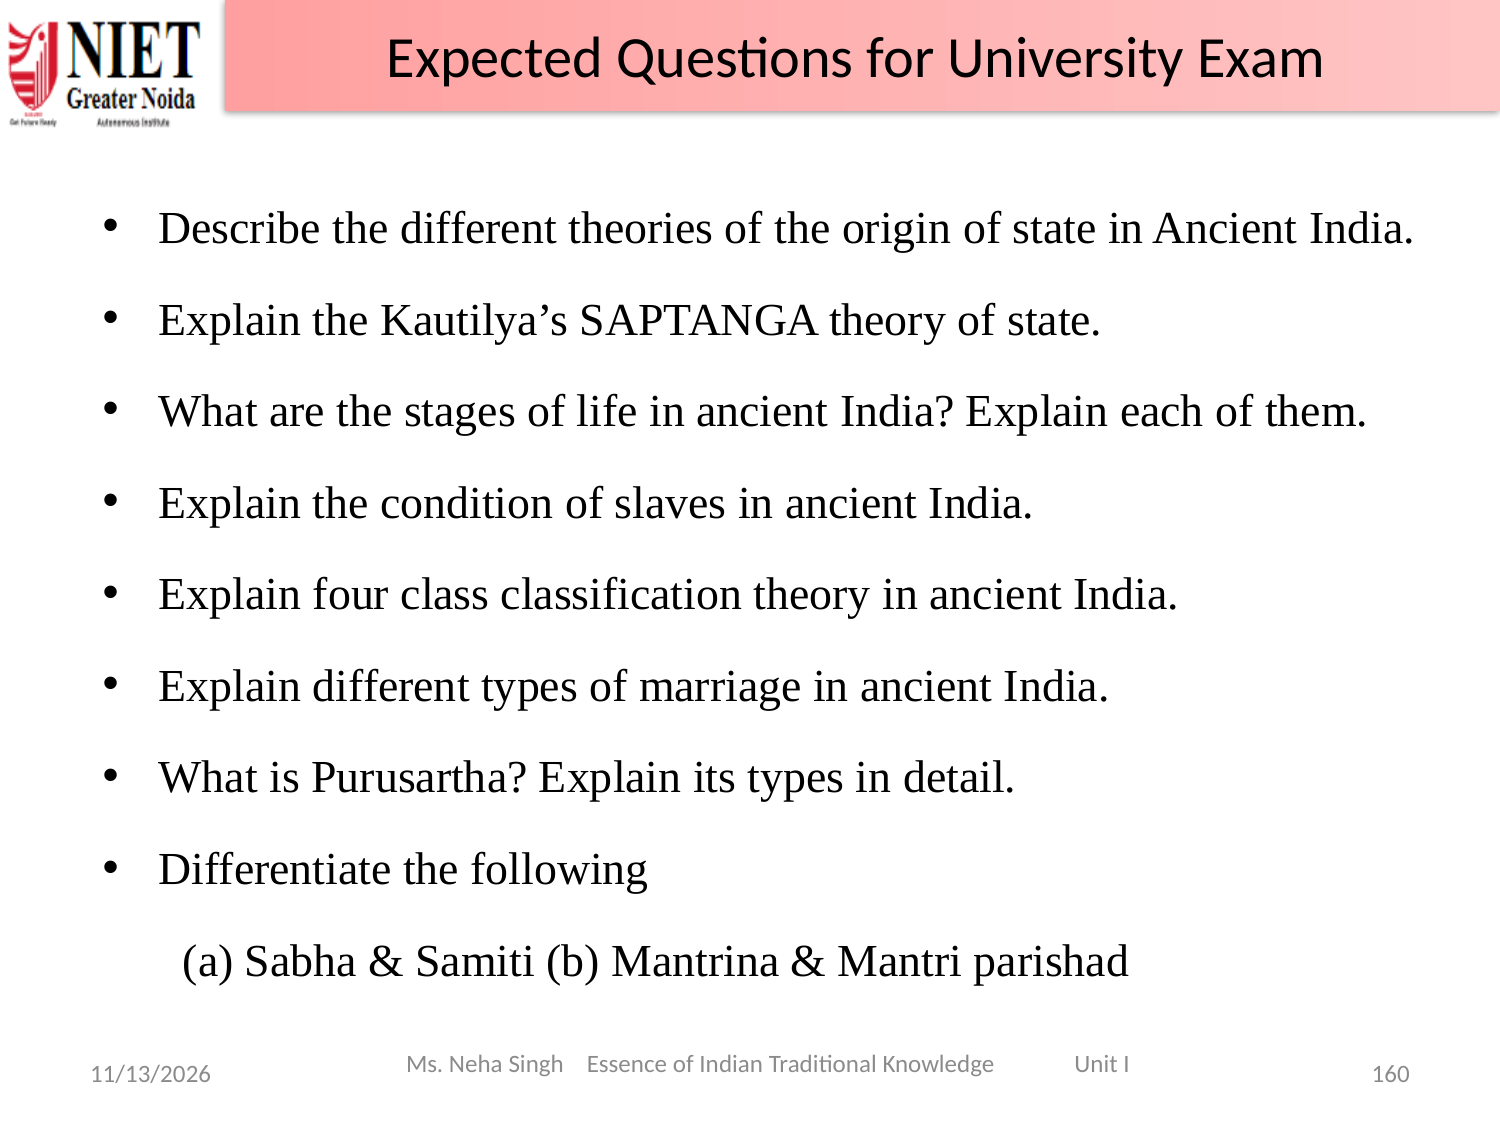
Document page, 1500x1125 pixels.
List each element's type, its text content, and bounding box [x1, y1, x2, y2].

picture [0, 0, 213, 151]
footer Ms. Neha Singh Essence of Indian Traditional Knowledge Unit I [225, 1032, 1313, 1093]
text_box Expected Questions for University Exam [224, 0, 1500, 112]
list Describe the different theories of the origin of state in Ancient India. Explain the Kautilya’s SAPTANGA theory of state. What are the stages of life in ancient India? Explain each of them. Explain the condition of slaves in ancient India. Explain four class classification theory in ancient India. Explain different types of marriage in ancient India. What is Purusartha? Explain its types in detail. Differentiate the following (a) Sabha & Samiti (b) Mantrina & Mantri parishad [87, 162, 1438, 1043]
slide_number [75, 1042, 425, 1103]
slide_number 160 [1074, 1042, 1425, 1103]
